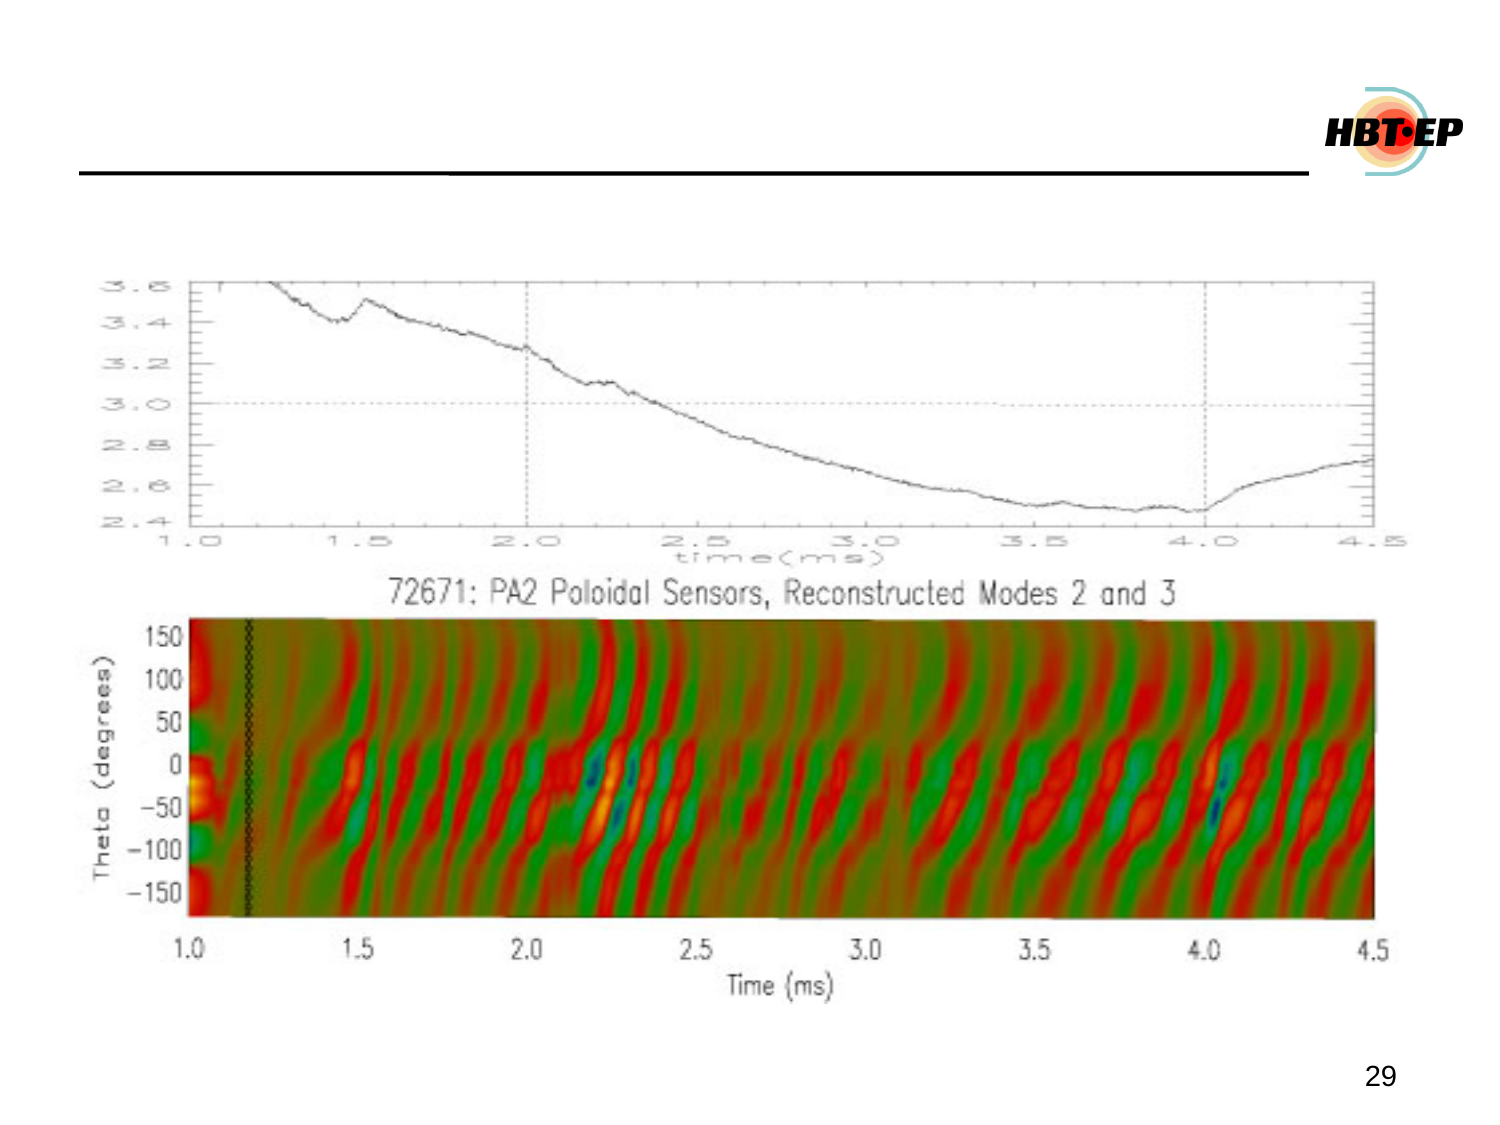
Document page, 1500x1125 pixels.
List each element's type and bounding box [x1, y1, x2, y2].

list [74, 263, 1413, 1004]
picture [1325, 87, 1463, 176]
